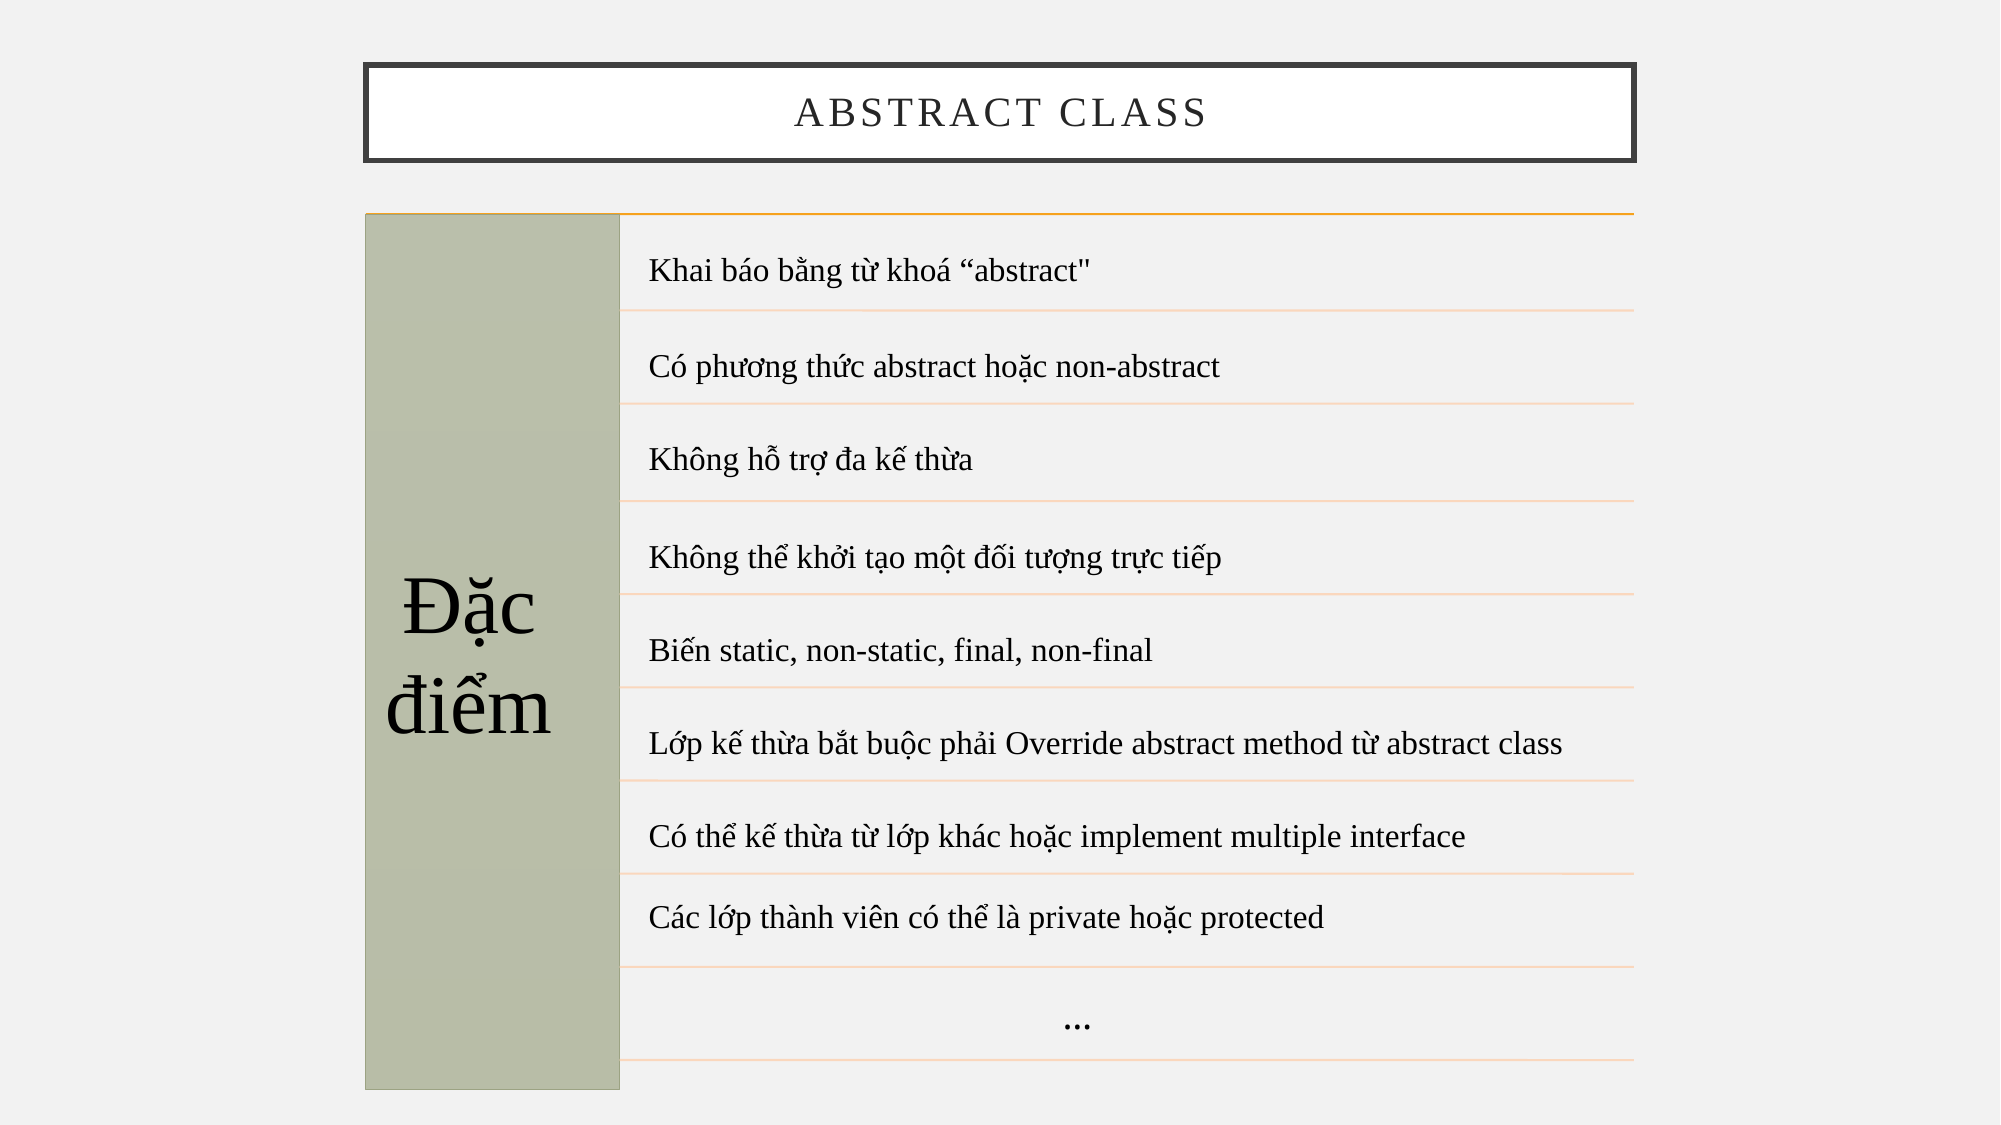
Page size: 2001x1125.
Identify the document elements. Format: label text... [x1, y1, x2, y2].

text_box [365, 214, 1634, 1090]
text_box Abstract class [366, 65, 1634, 161]
